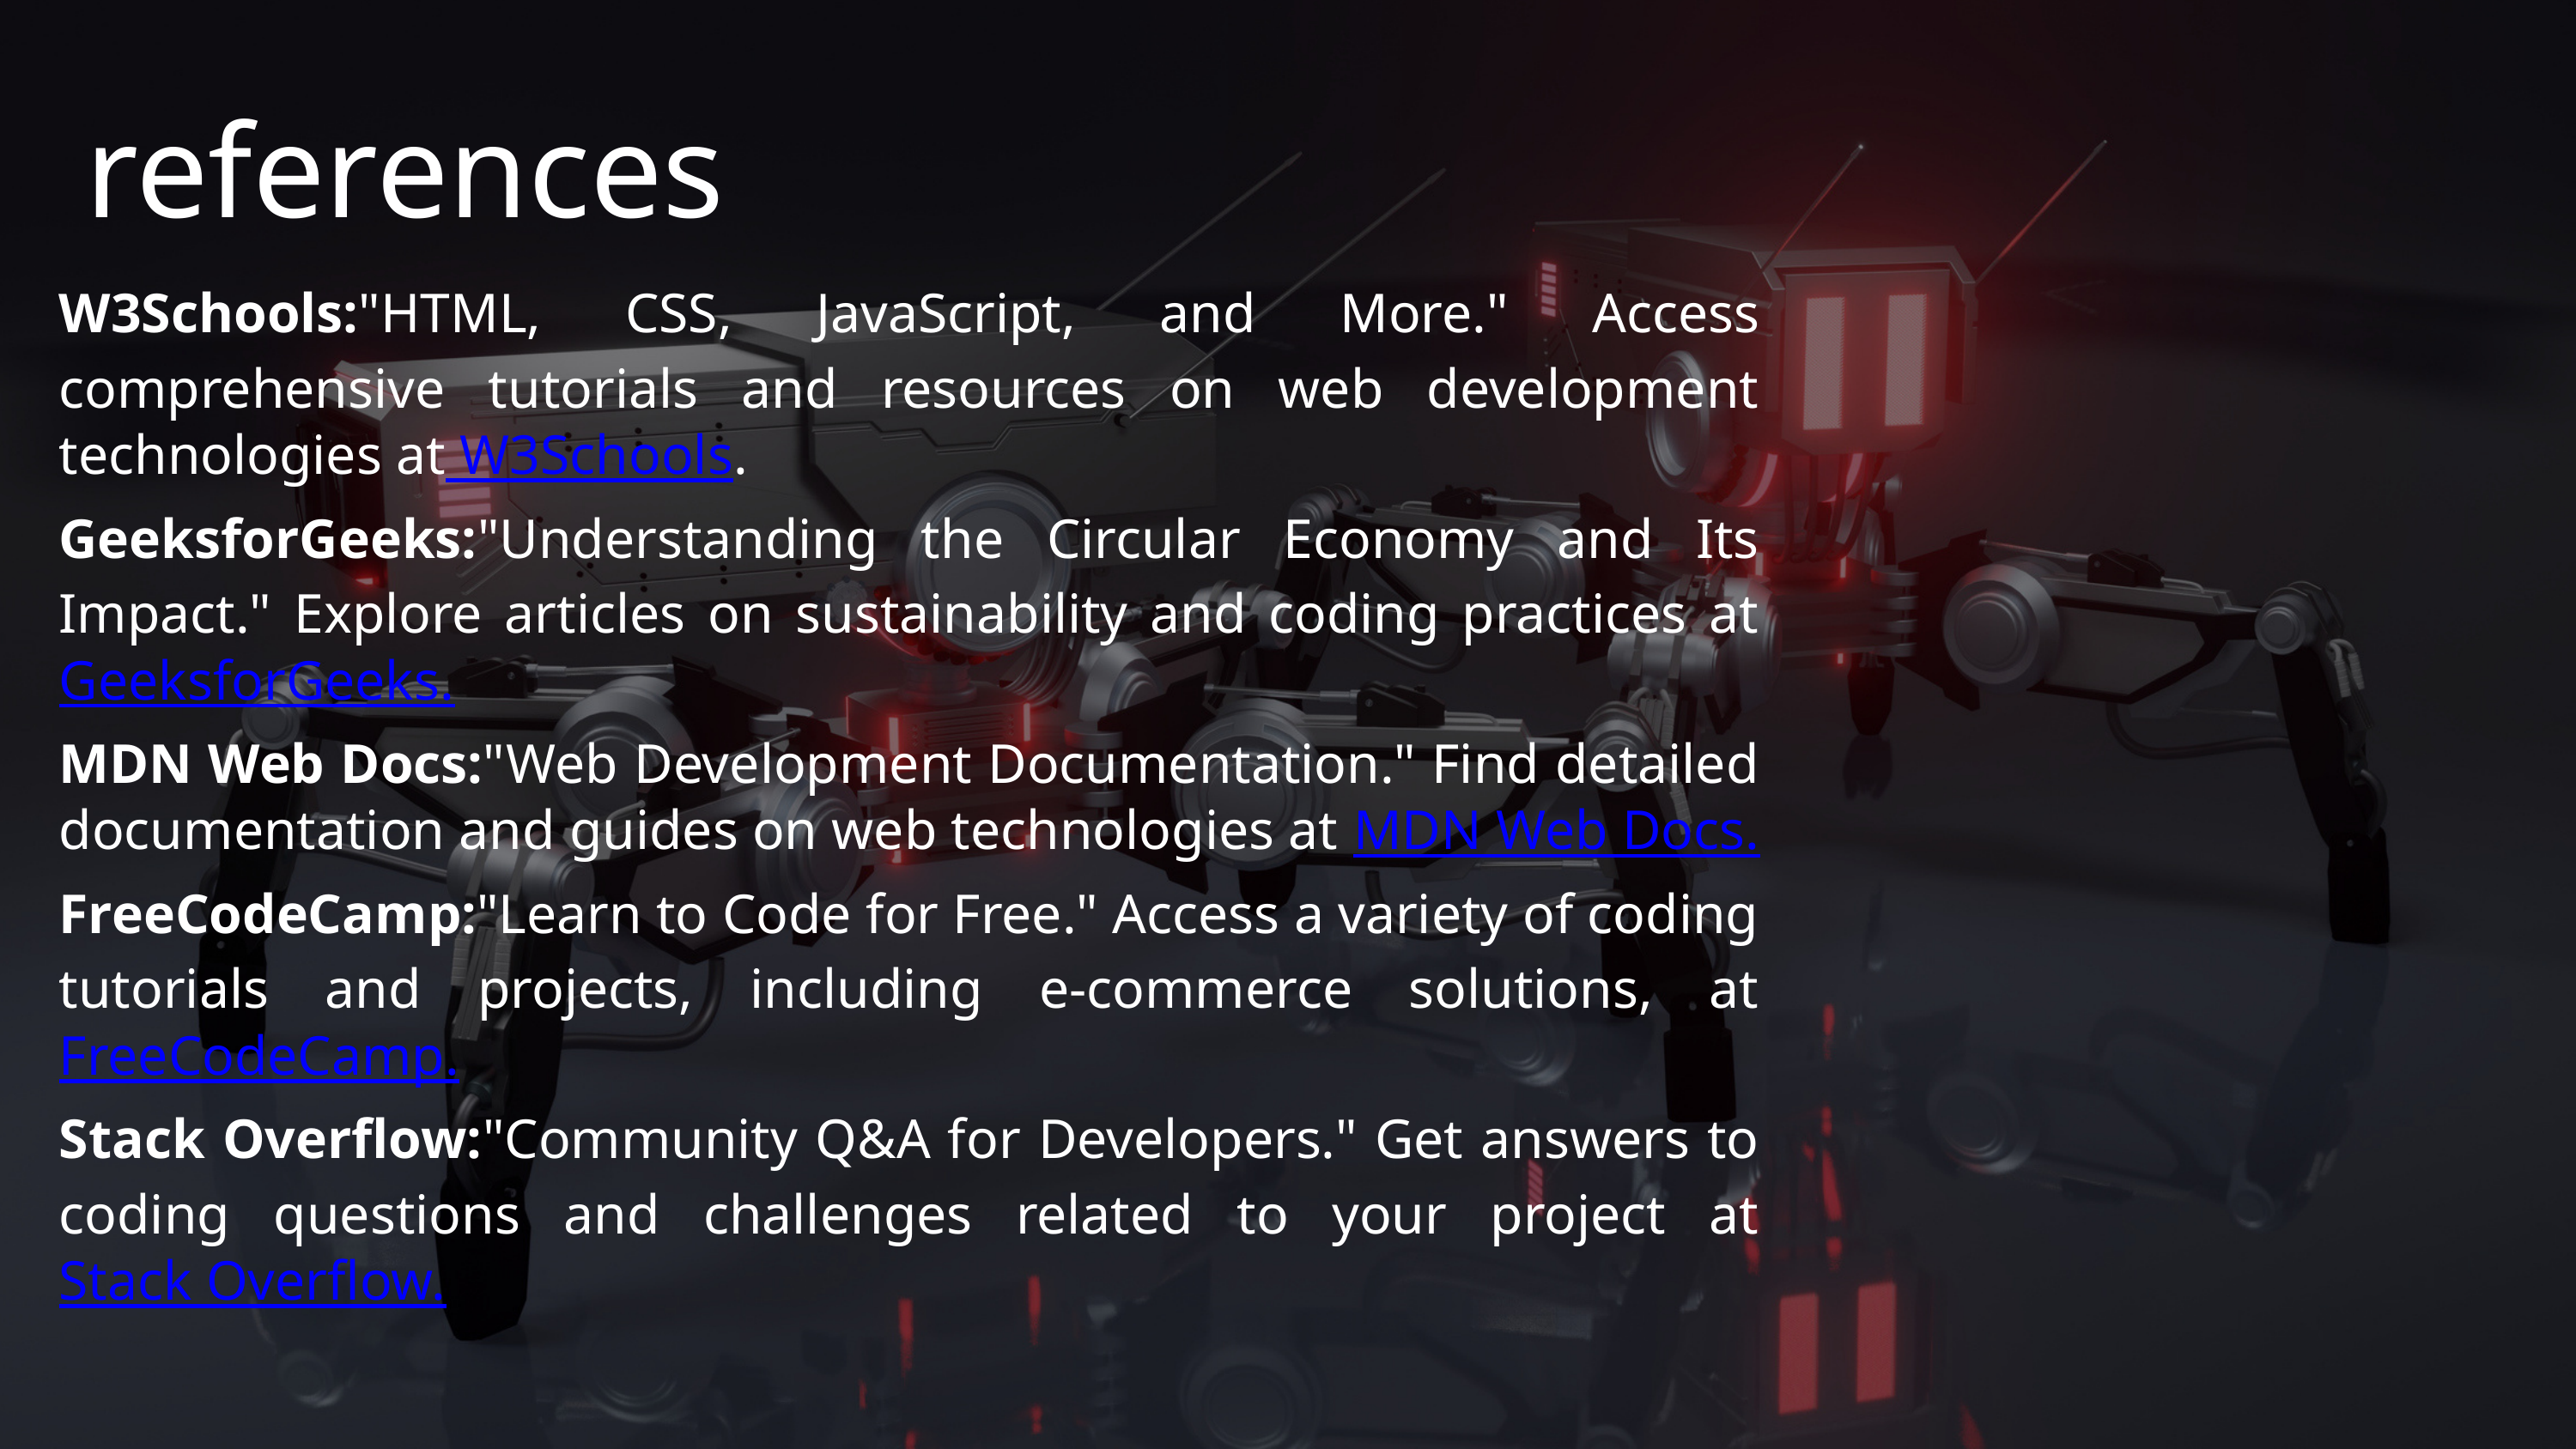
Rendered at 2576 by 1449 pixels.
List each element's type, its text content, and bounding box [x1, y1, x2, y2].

text_box references [85, 97, 1416, 244]
text_box [0, 0, 2576, 1449]
text_box W3Schools:"HTML, CSS, JavaScript, and More." Access comprehensive tutorials and resources on web development technologies at W3Schools. GeeksforGeeks:"Understanding the Circular Economy and Its Impact." Explore articles on sustainability and coding practices at GeeksforGeeks. MDN Web Docs:"Web Development Documentation." Find detailed documentation and guides on web technologies at MDN Web Docs. FreeCodeCamp:"Learn to Code for Free." Access a variety of coding tutorials and projects, including e-commerce solutions, at FreeCodeCamp. Stack Overflow:"Community Q&A for Developers." Get answers to coding questions and challenges related to your project at Stack Overflow. [58, 268, 1761, 1395]
